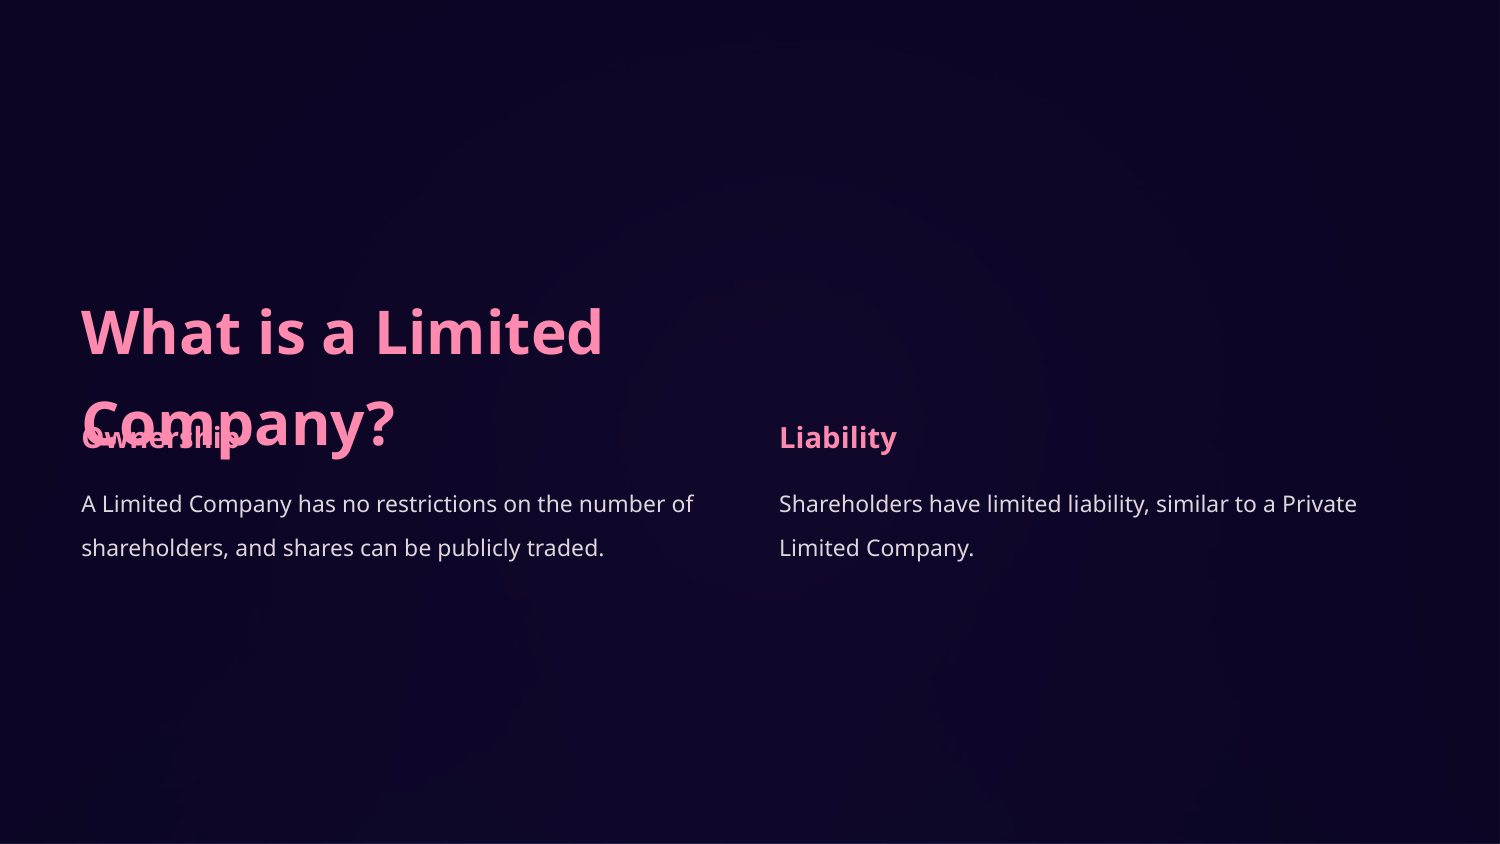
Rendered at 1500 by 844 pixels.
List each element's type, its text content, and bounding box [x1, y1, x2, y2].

text_box A Limited Company has no restrictions on the number of shareholders, and shares can be publicly traded. [81, 472, 722, 547]
text_box Shareholders have limited liability, similar to a Private Limited Company. [779, 472, 1420, 547]
text_box Liability [779, 410, 1085, 449]
text_box Ownership [81, 410, 387, 449]
text_box What is a Limited Company? [81, 276, 849, 353]
